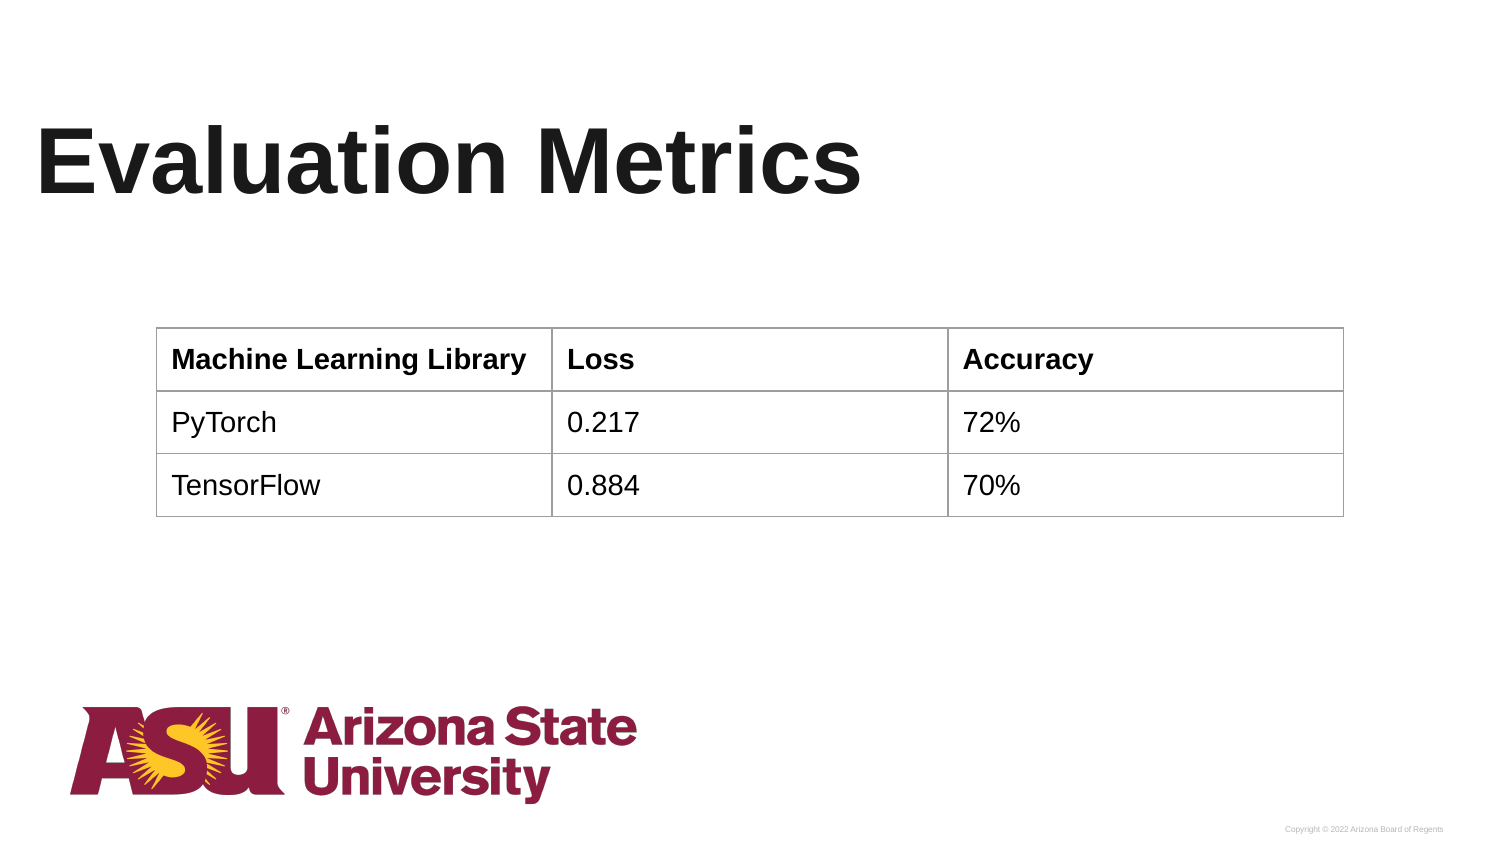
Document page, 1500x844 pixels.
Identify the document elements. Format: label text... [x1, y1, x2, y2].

picture [24, 663, 682, 838]
table_header Machine Learning Library [157, 329, 551, 390]
table_header Loss [553, 329, 947, 390]
text_box [38, 106, 1478, 649]
table_cell TensorFlow [157, 454, 551, 516]
table_cell PyTorch [157, 392, 551, 453]
table_cell 70% [949, 454, 1343, 516]
table_cell 0.884 [553, 454, 947, 516]
table_cell 72% [949, 392, 1343, 453]
title Evaluation Metrics [35, 112, 1142, 251]
table_header Accuracy [949, 329, 1343, 390]
table_cell 0.217 [553, 392, 947, 453]
